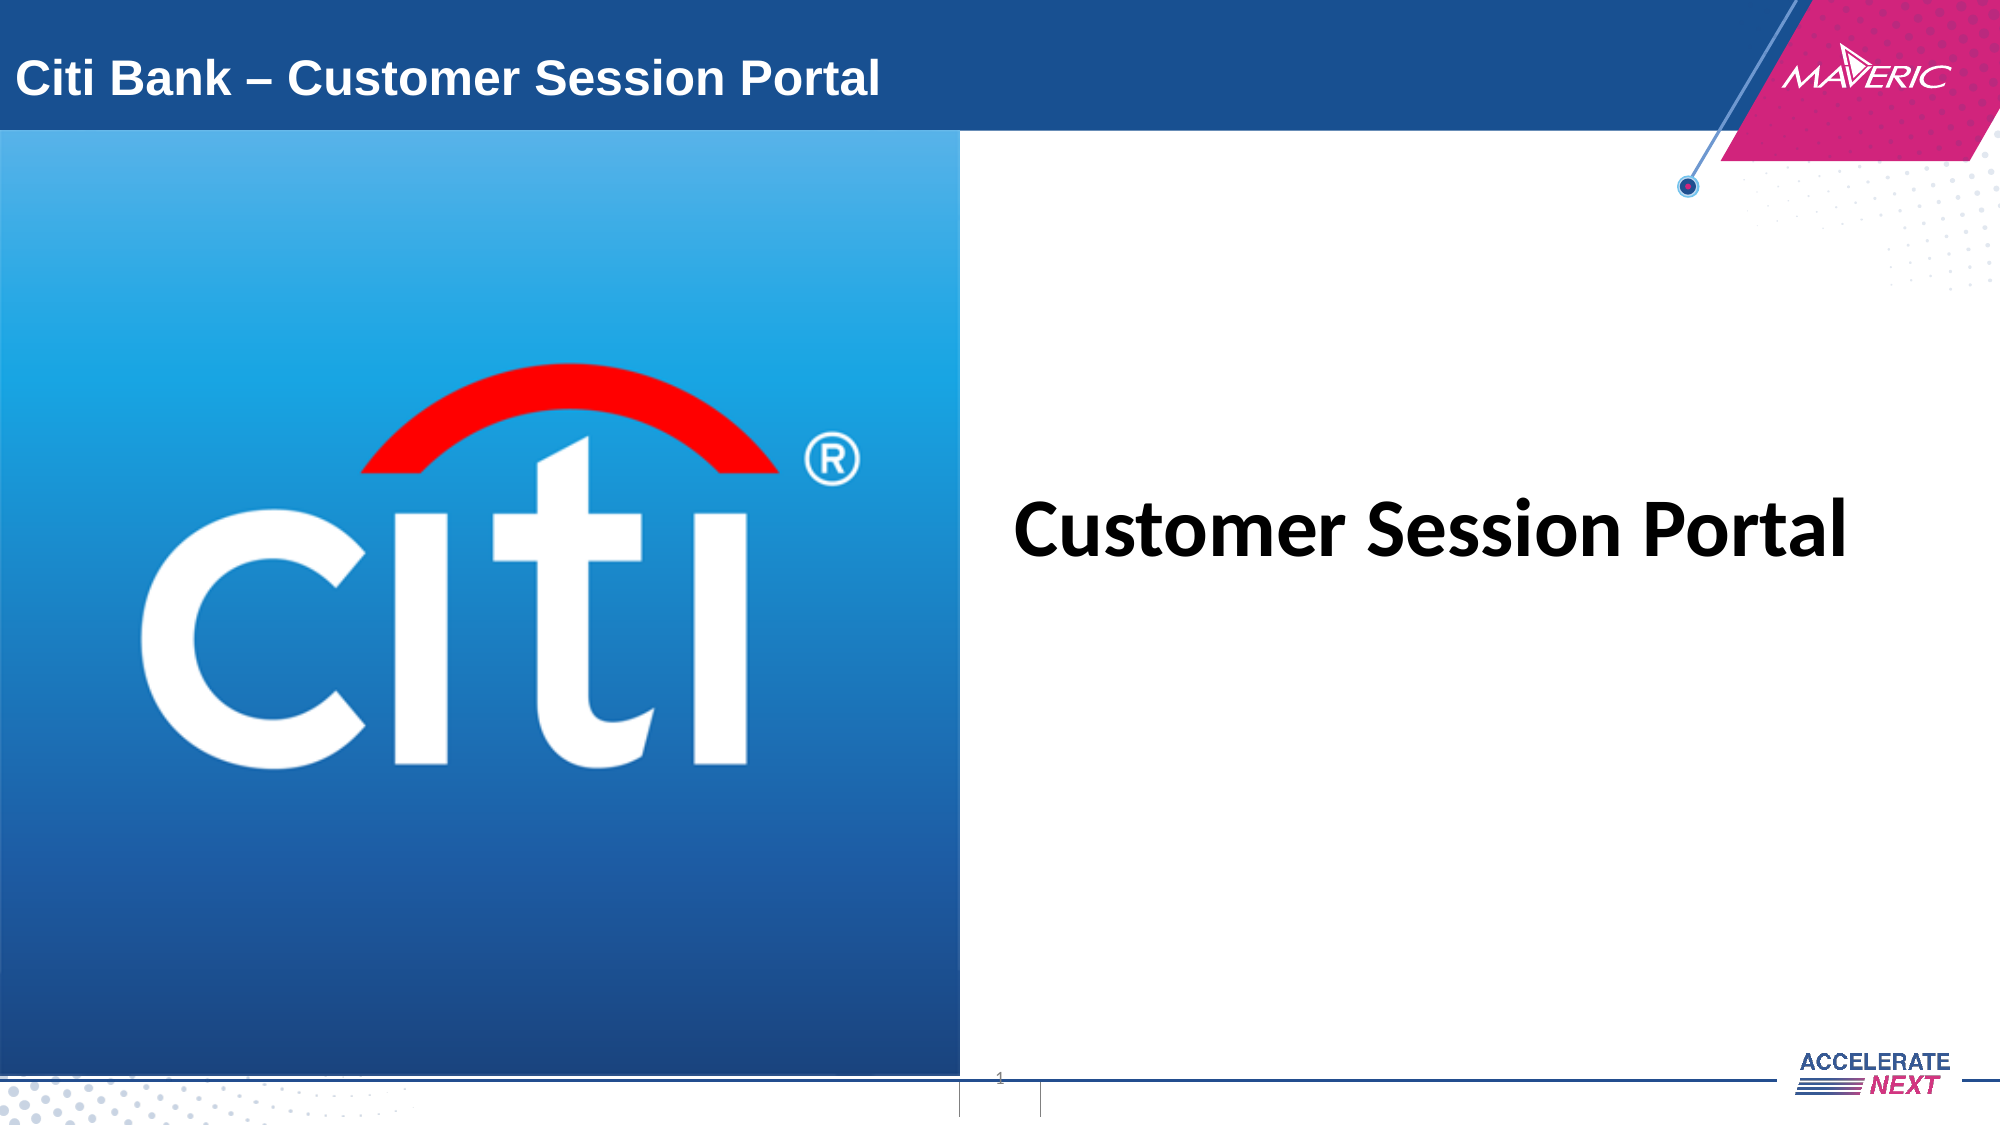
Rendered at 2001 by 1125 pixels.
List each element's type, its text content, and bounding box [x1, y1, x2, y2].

text_box Customer Session Portal [999, 418, 1977, 624]
picture [1791, 1051, 1953, 1097]
picture [0, 130, 960, 1125]
slide_number 1 [959, 1059, 1041, 1095]
title Citi Bank – Customer Session Portal [0, 0, 2000, 159]
